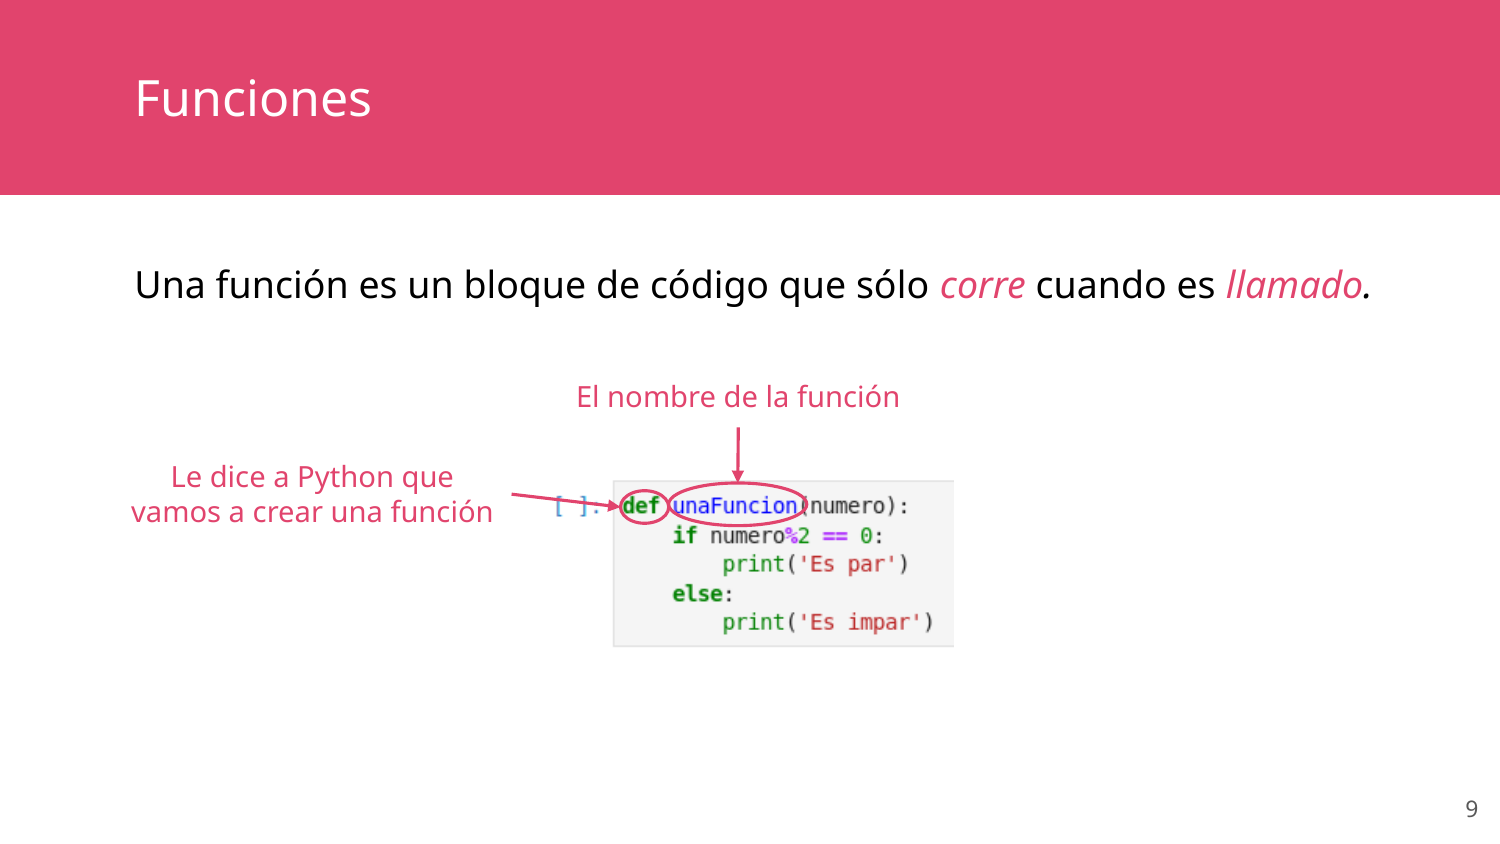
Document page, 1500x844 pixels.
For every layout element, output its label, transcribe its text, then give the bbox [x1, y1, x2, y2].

slide_number ‹#› [1403, 779, 1494, 844]
title Funciones [119, 27, 1401, 165]
text_box El nombre de la función [546, 362, 931, 428]
text_box Le dice a Python que vamos a crear una función [113, 443, 512, 546]
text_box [545, 479, 955, 652]
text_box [511, 493, 621, 508]
text_box Una función es un bloque de código que sólo corre cuando es llamado. [119, 245, 1439, 311]
